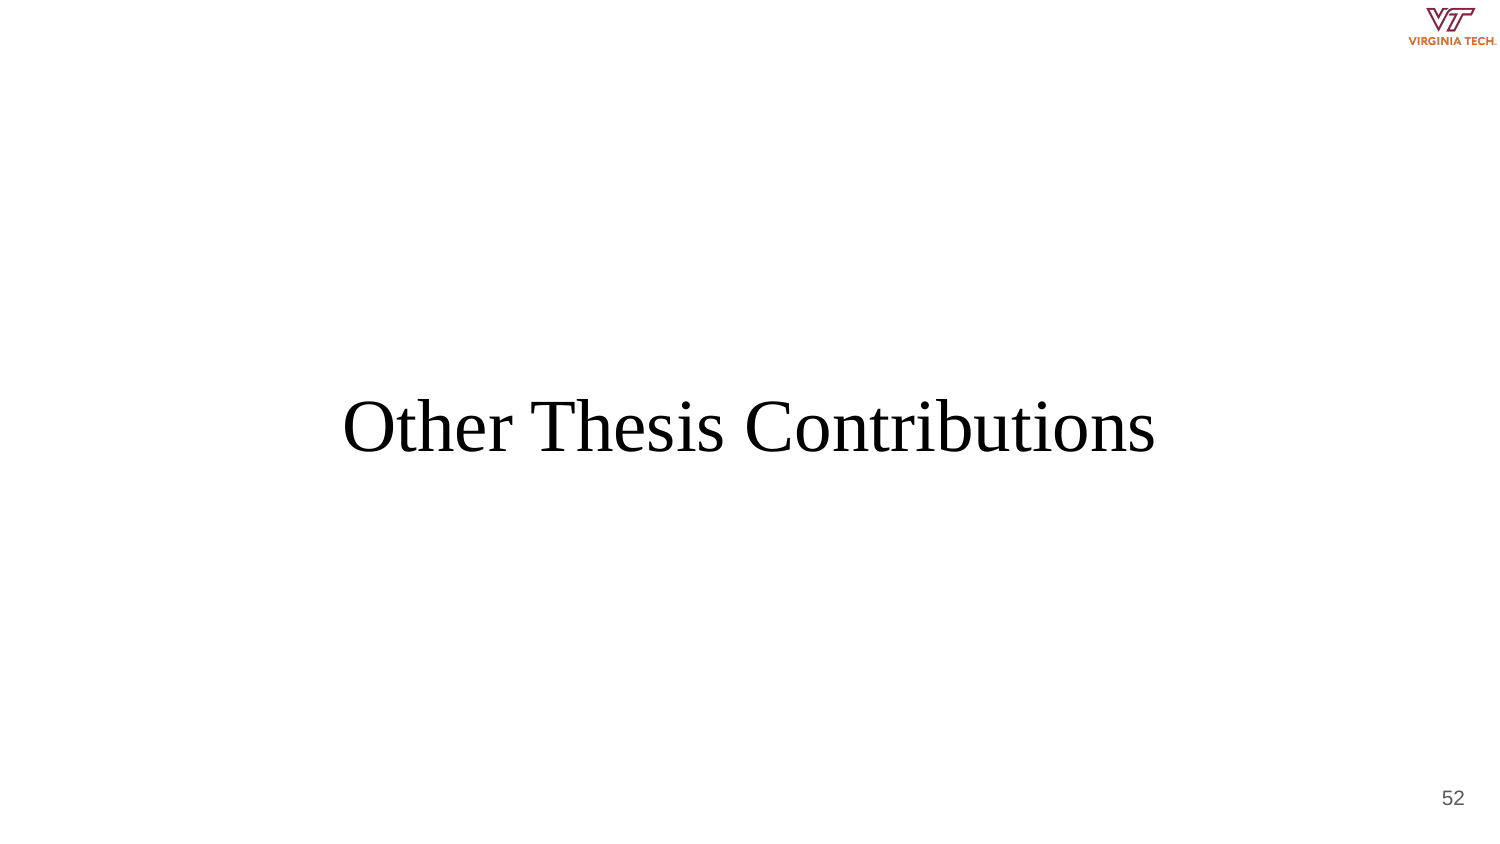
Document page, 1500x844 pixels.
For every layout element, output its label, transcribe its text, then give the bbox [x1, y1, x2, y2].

title Other Thesis Contributions [51, 352, 1449, 491]
picture [1400, 0, 1500, 54]
slide_number ‹#› [1389, 764, 1480, 830]
